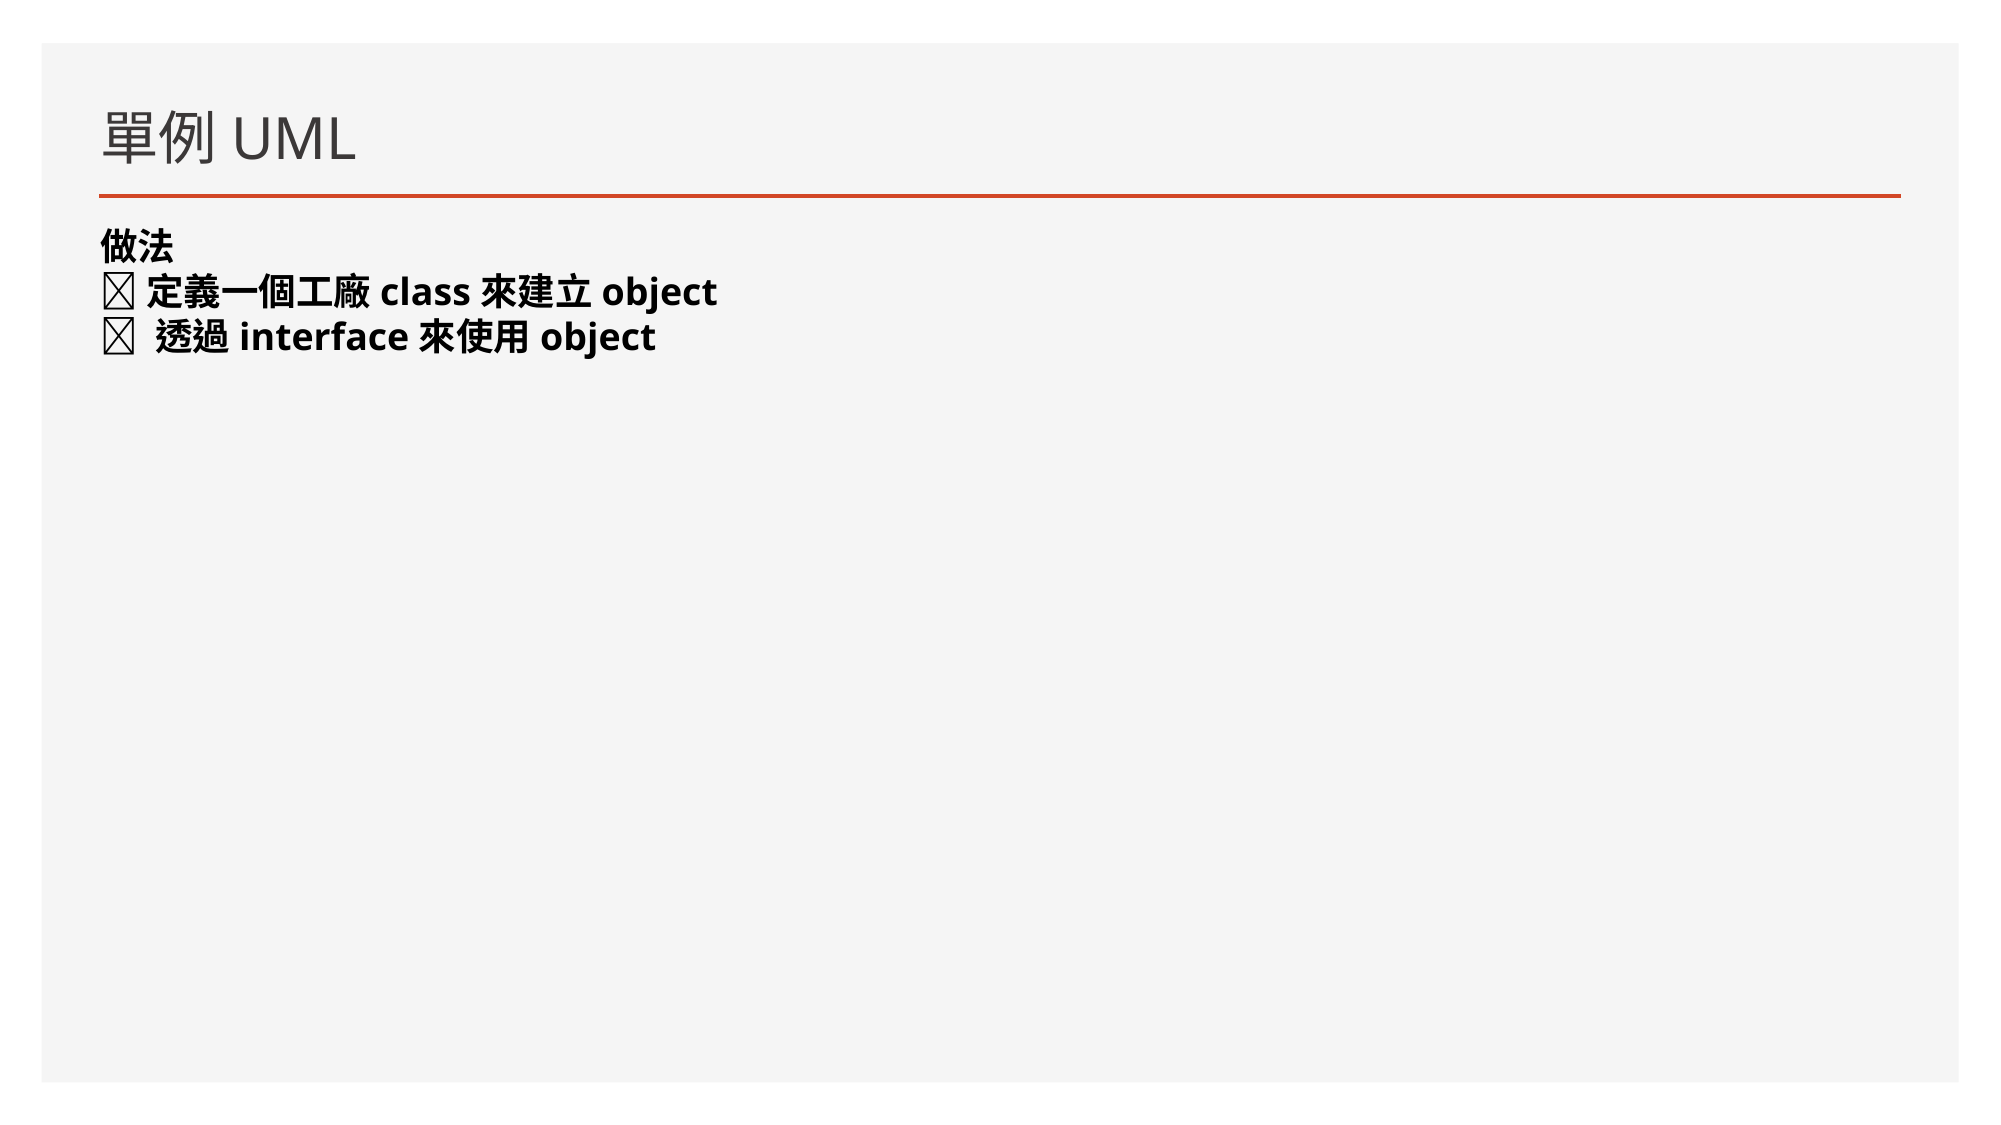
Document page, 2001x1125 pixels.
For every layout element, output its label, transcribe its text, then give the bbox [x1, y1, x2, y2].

title 單例UML [85, 73, 1214, 179]
text_box 做法 🔹 定義一個工廠class來建立object 🔹 透過interface來使用object [85, 215, 1086, 366]
